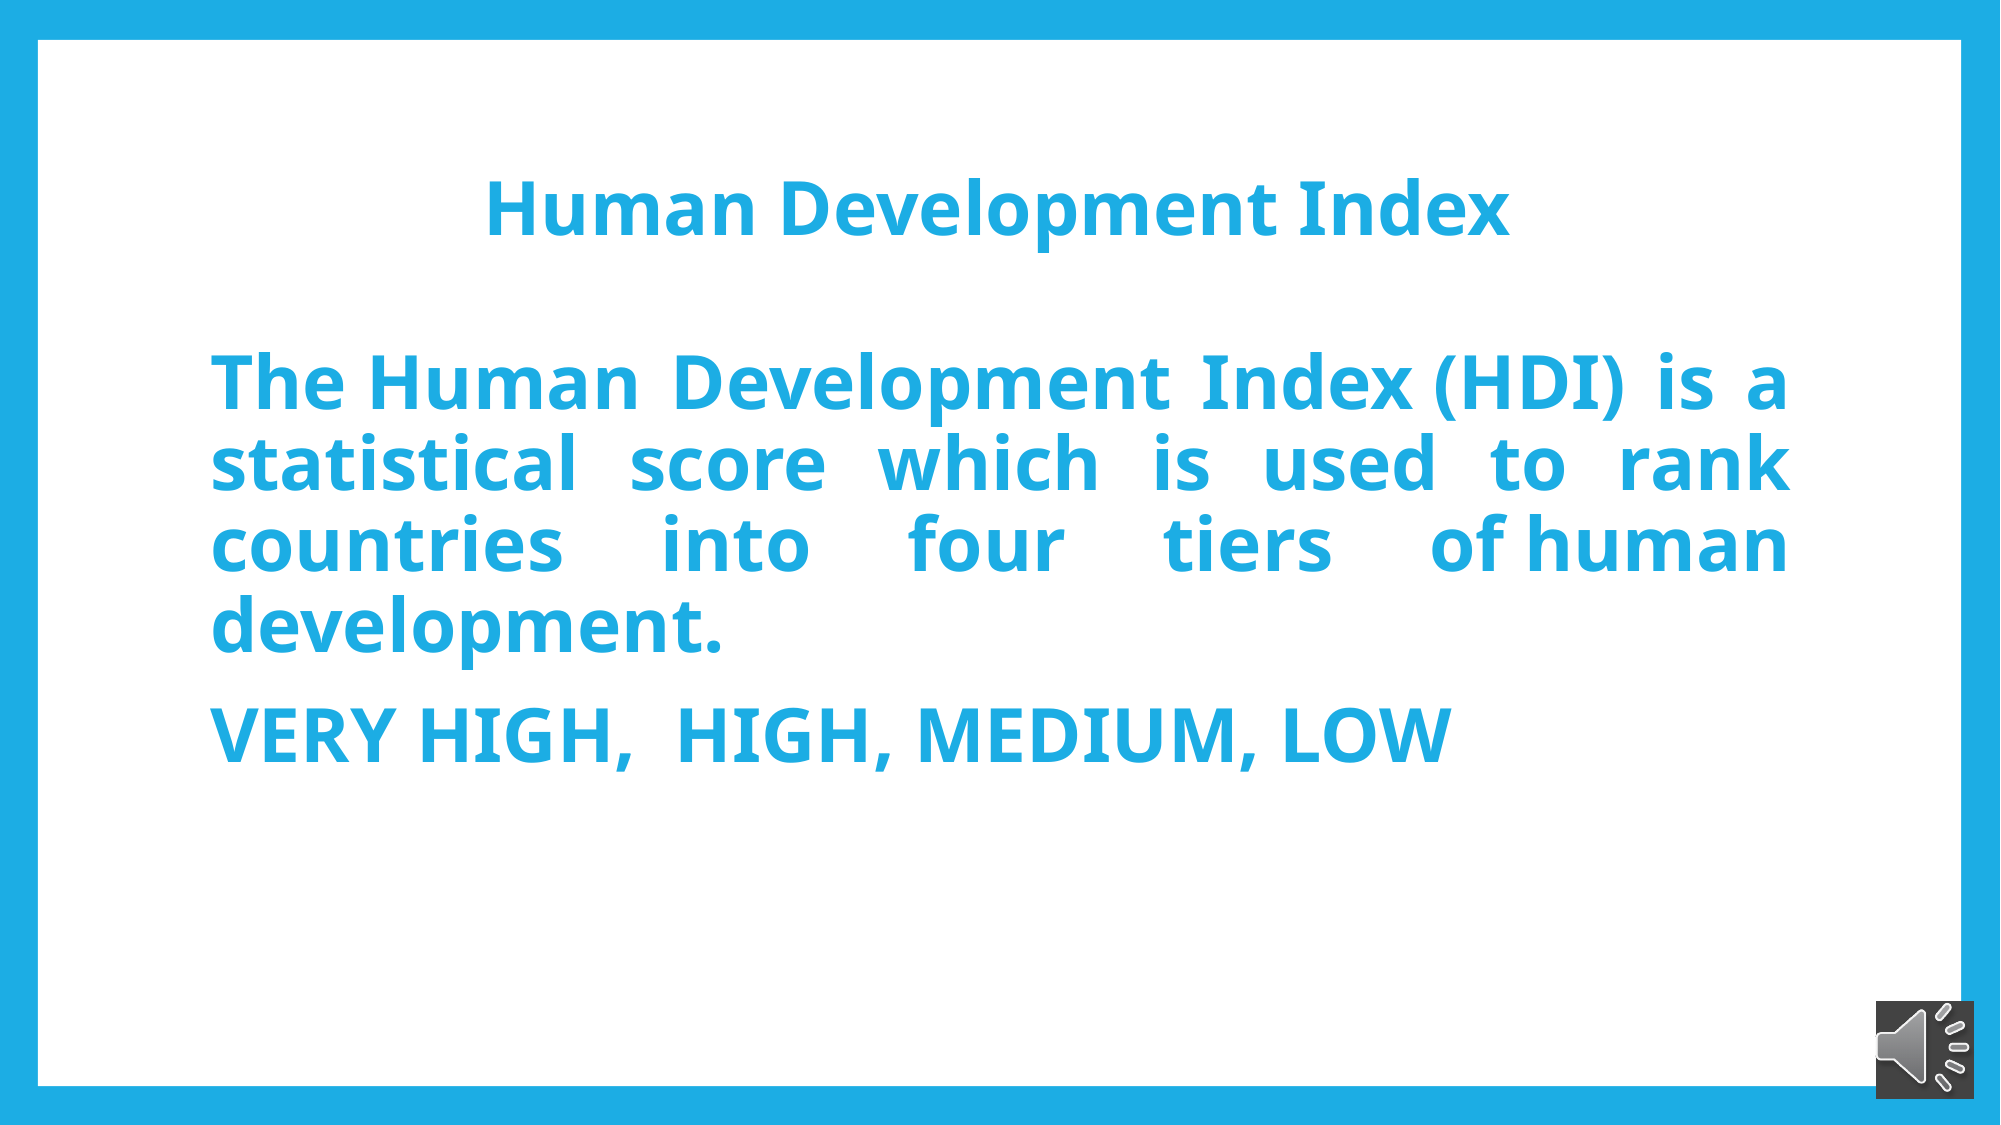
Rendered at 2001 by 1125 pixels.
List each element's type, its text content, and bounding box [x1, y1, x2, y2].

picture [1874, 999, 1976, 1101]
list The Human Development Index (HDI) is a statistical score which is used to rank countries into four tiers of human development. VERY HIGH, HIGH, MEDIUM, LOW [187, 337, 1808, 1000]
title Human Development Index [187, 99, 1808, 323]
